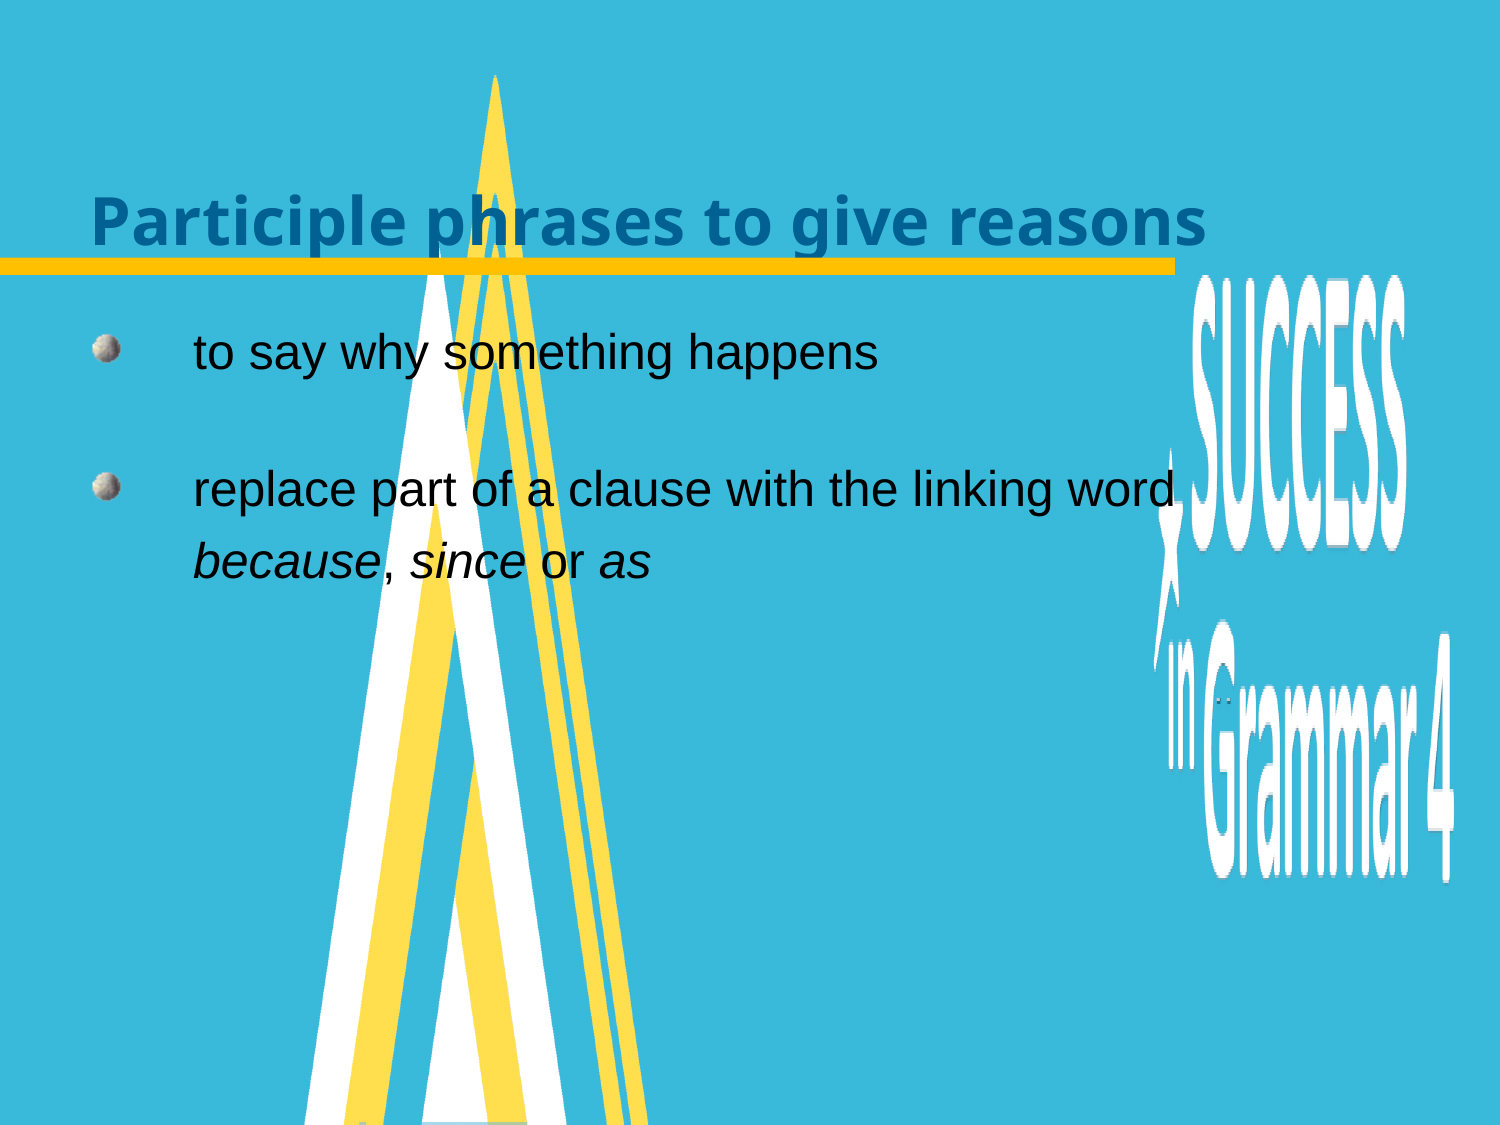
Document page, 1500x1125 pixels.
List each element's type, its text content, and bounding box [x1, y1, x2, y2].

picture [0, 0, 1500, 1125]
text_box to say why something happens [75, 299, 1372, 413]
text_box Participle phrases to give reasons [75, 162, 1475, 275]
text_box [0, 257, 1175, 275]
text_box replace part of a clause with the linking word because, since or as [75, 437, 1372, 608]
